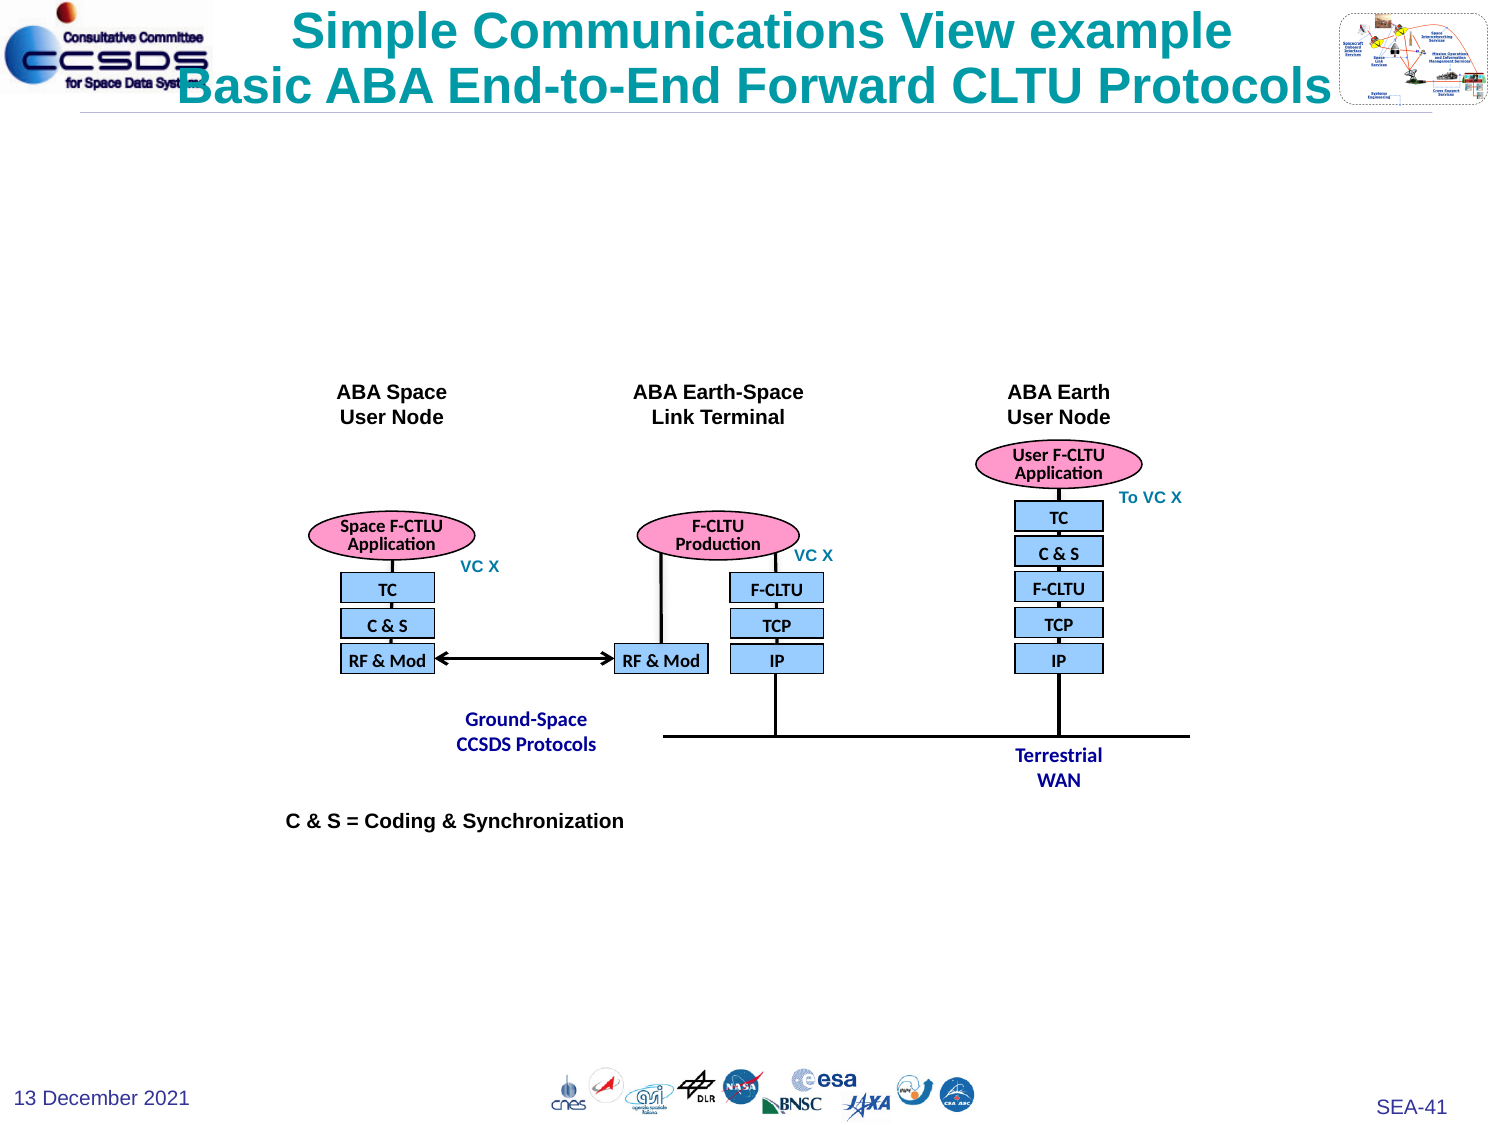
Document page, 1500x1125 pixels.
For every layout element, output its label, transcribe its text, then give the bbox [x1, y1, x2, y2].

text_box VC X [779, 537, 849, 573]
text_box F-CLTU [1015, 571, 1054, 602]
text_box C & S [1015, 536, 1054, 566]
text_box IP [1015, 643, 1103, 674]
picture [0, 0, 125, 94]
text_box C & S [398, 608, 435, 639]
text_box TC [340, 572, 385, 603]
text_box C & S [1064, 536, 1103, 566]
text_box User F-CLTU Application [975, 440, 1143, 489]
text_box F-CLTU [730, 572, 770, 603]
text_box C & S [340, 608, 385, 639]
text_box F-CLTU [1064, 571, 1103, 602]
text_box TCP [1015, 607, 1054, 638]
text_box ABA Earth-Space Link Terminal [613, 371, 824, 436]
text_box TCP [730, 608, 770, 639]
picture [1400, 12, 1488, 106]
text_box TC [1015, 500, 1054, 532]
text_box F-CLTU [783, 572, 824, 603]
text_box RF & Mod [340, 643, 435, 674]
text_box ABA Earth User Node [967, 371, 1151, 436]
text_box To VC X [1103, 479, 1197, 515]
text_box RF & Mod [614, 643, 709, 674]
text_box IP [730, 643, 824, 674]
text_box Terrestrial WAN [973, 745, 1145, 799]
text_box TCP [1064, 607, 1103, 638]
title Simple Communications View example Basic ABA End-to-End Forward CLTU Protocols [125, 0, 1400, 122]
text_box TC [1064, 500, 1103, 532]
text_box F-CLTU Production [637, 511, 800, 560]
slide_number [0, 1074, 285, 1120]
text_box C & S = Coding & Synchronization [270, 800, 640, 840]
text_box ABA Space User Node [305, 371, 479, 436]
text_box Space F-CTLU Application [308, 511, 475, 560]
picture [549, 1064, 975, 1125]
text_box Ground-Space CCSDS Protocols [429, 698, 624, 764]
text_box TCP [783, 608, 824, 639]
text_box VC X [445, 548, 515, 583]
text_box TC [398, 572, 435, 603]
